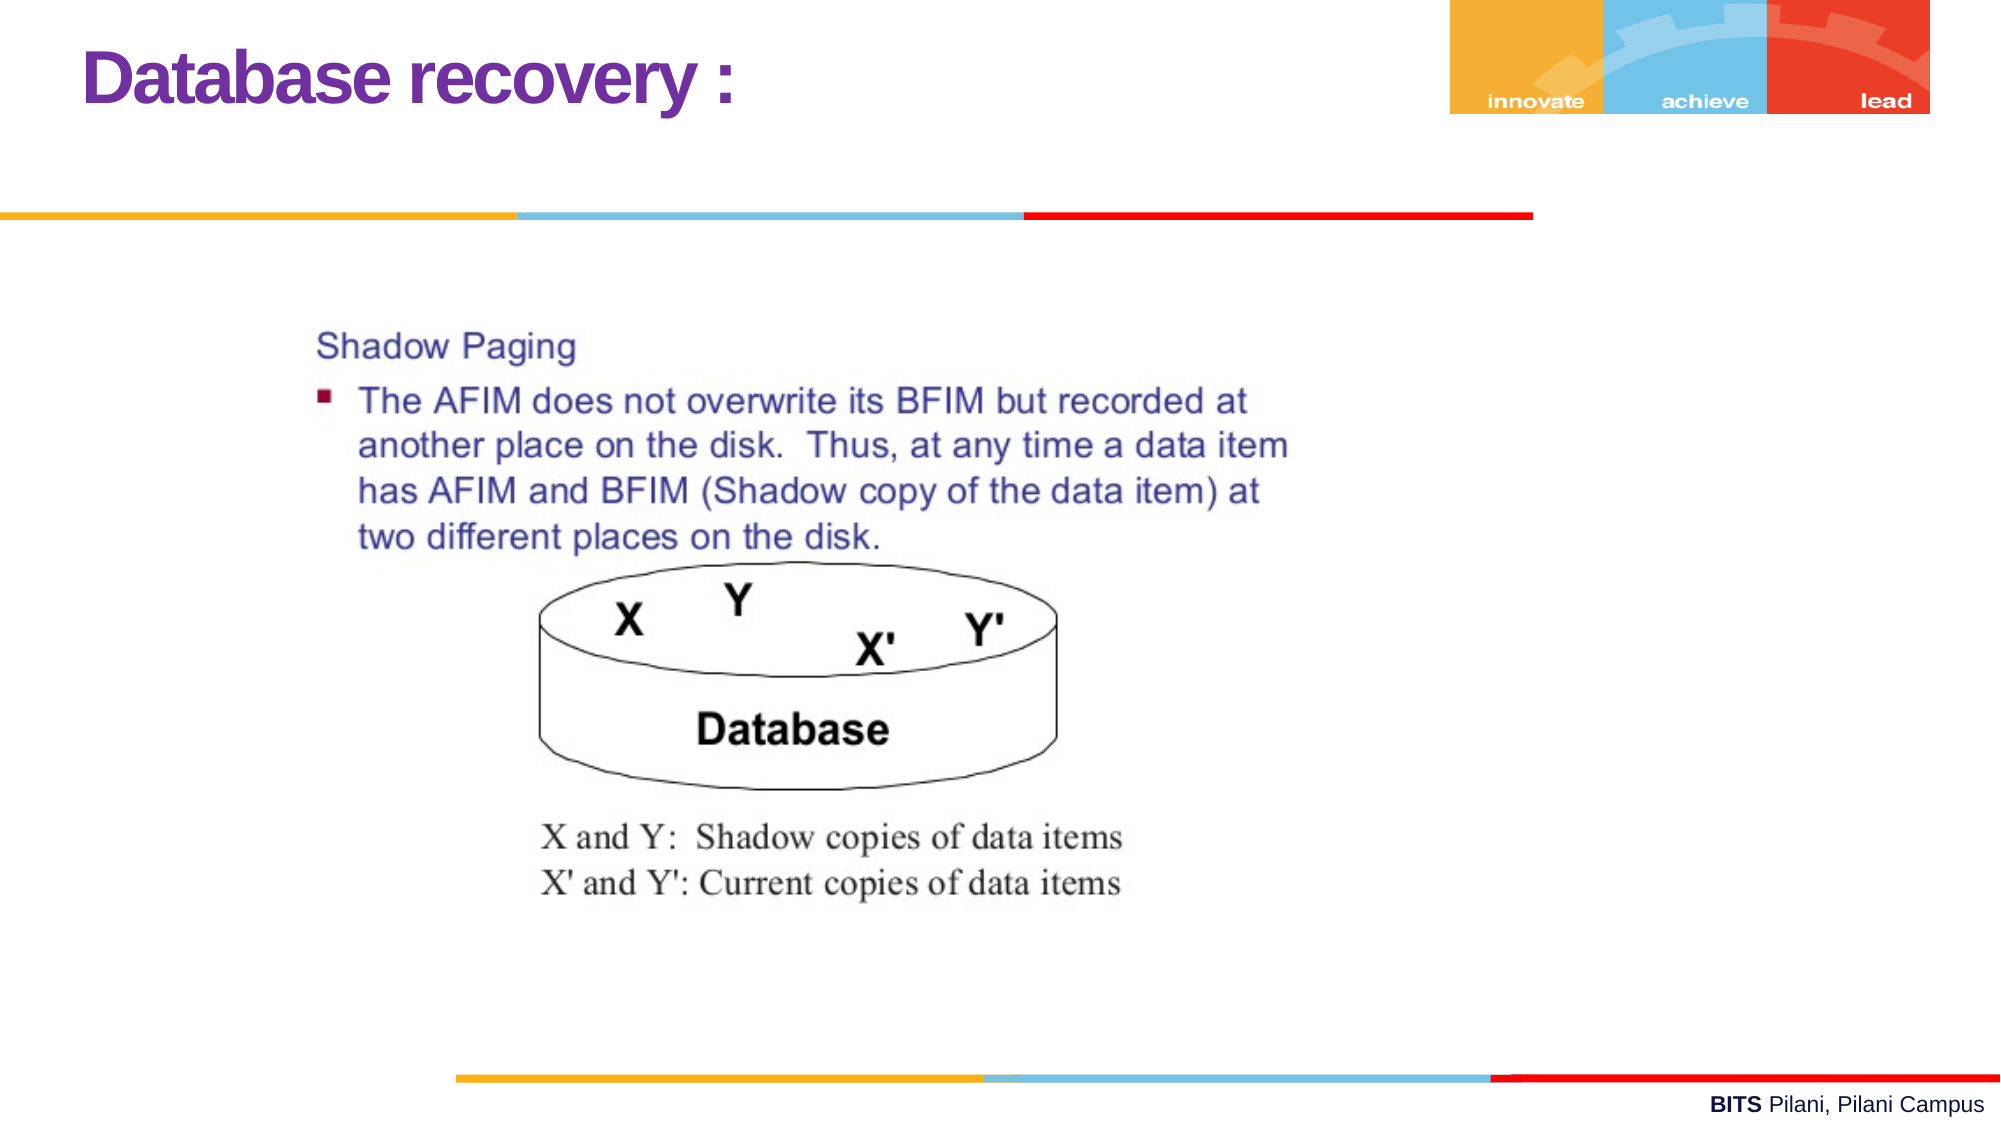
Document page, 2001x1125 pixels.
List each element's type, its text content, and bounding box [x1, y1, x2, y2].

picture [309, 329, 1327, 916]
picture [1449, 0, 1930, 114]
list Database recovery : [66, 24, 1450, 213]
